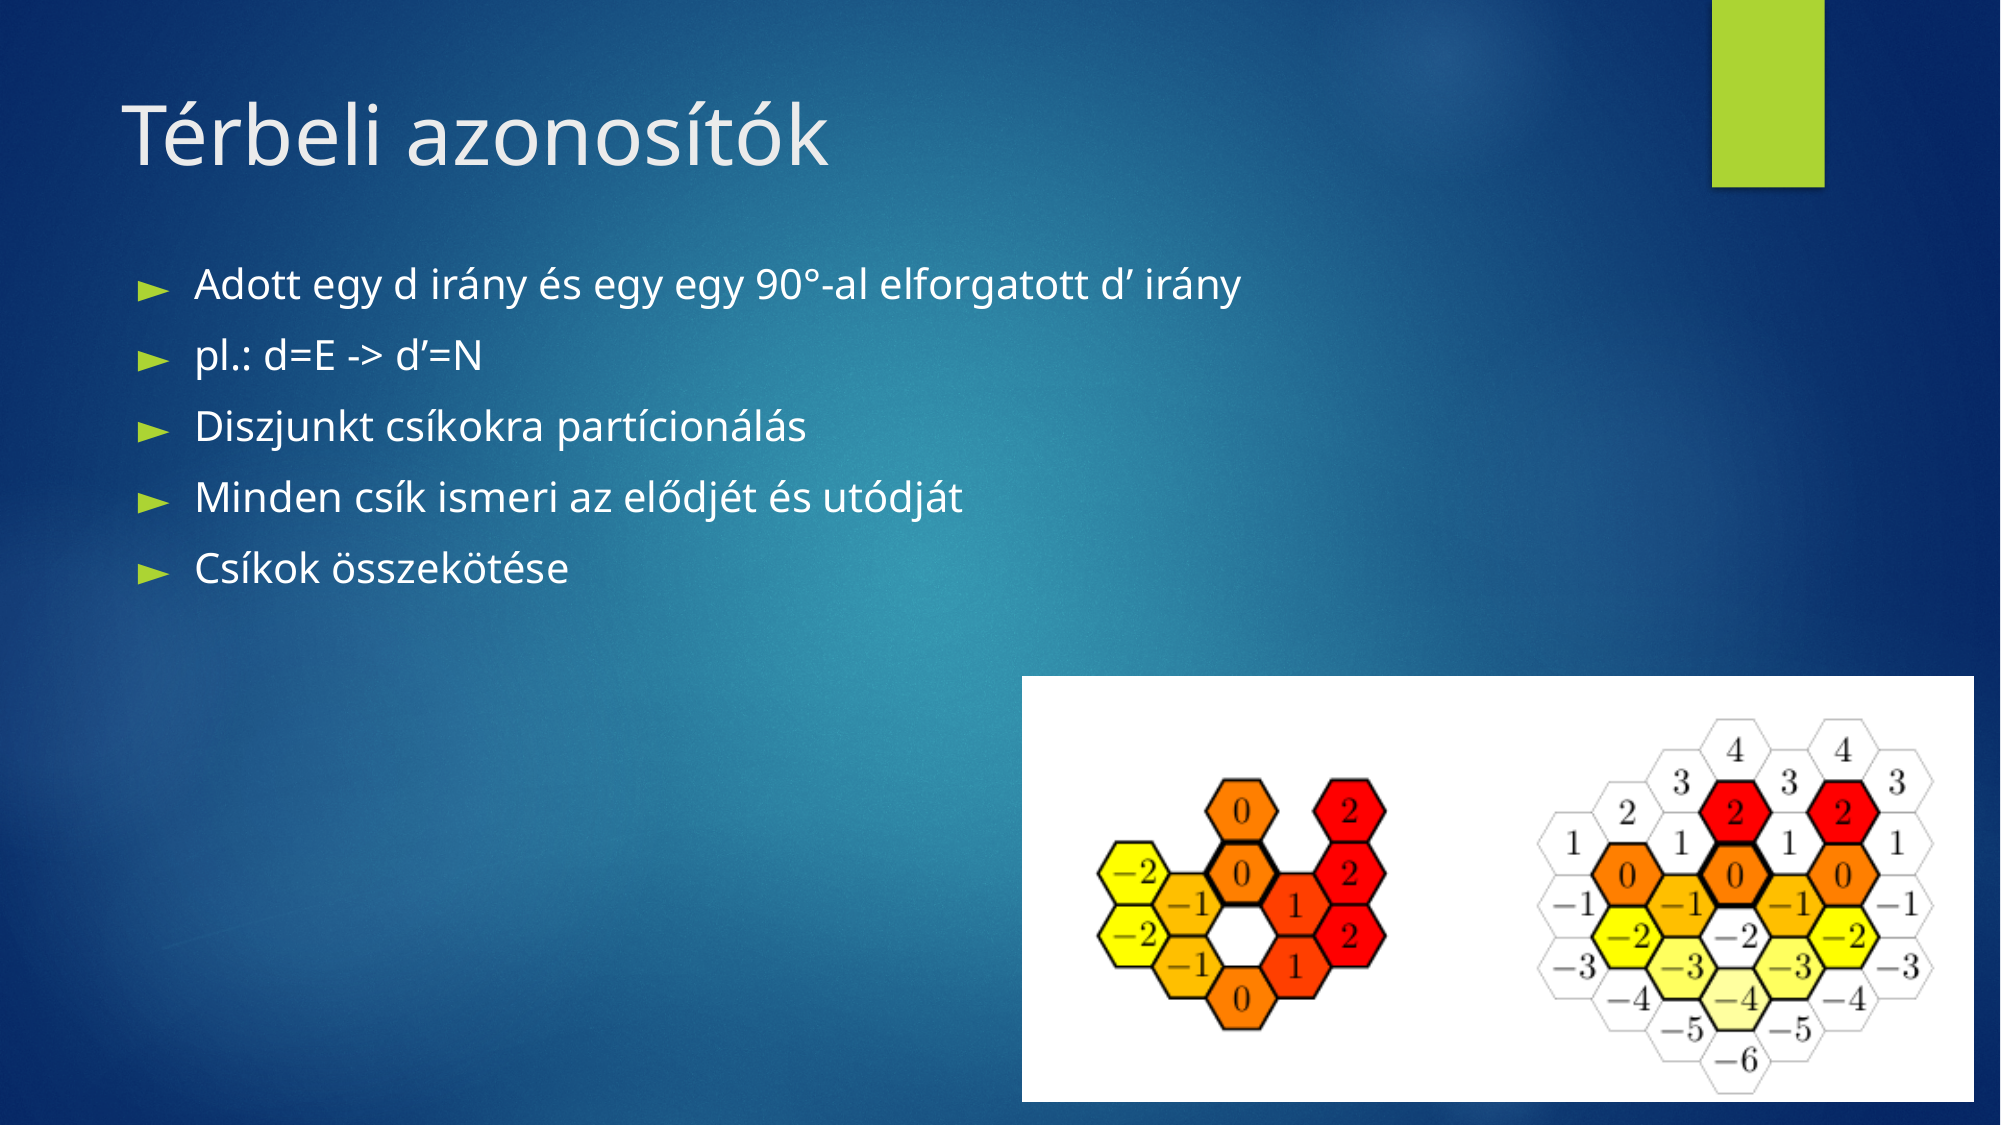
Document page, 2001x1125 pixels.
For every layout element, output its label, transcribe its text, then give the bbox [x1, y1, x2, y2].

title Térbeli azonosítók [106, 74, 1649, 304]
list Adott egy d irány és egy egy 90°-al elforgatott d’ irány pl.: d=E -> d’=N Diszjunkt csíkokra partícionálás Minden csík ismeri az elődjét és utódját Csíkok összekötése [122, 250, 1823, 1025]
picture [0, 0, 2001, 1125]
